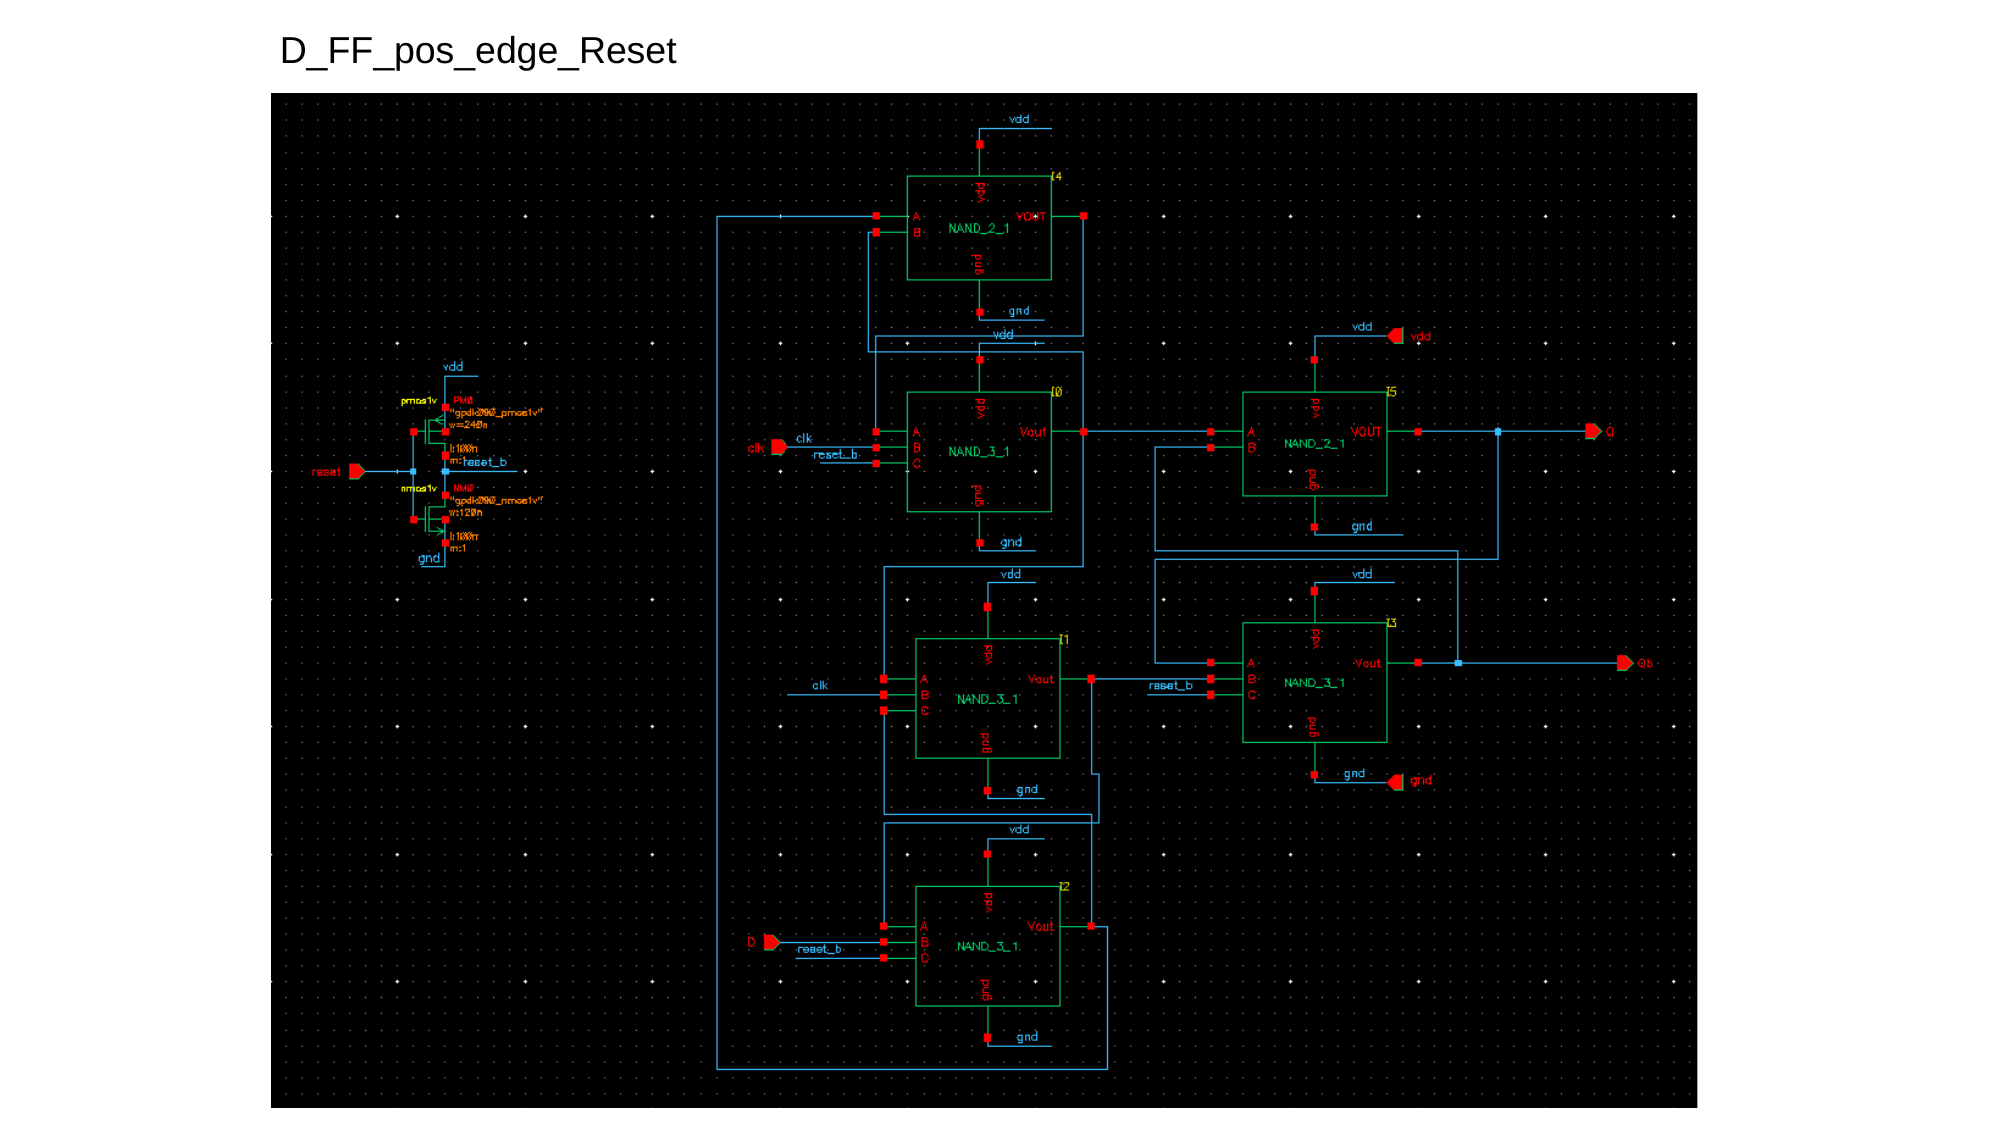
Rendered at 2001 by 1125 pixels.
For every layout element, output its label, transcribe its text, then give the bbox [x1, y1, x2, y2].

picture [270, 93, 1698, 1108]
text_box D_FF_pos_edge_Reset [272, 18, 685, 79]
